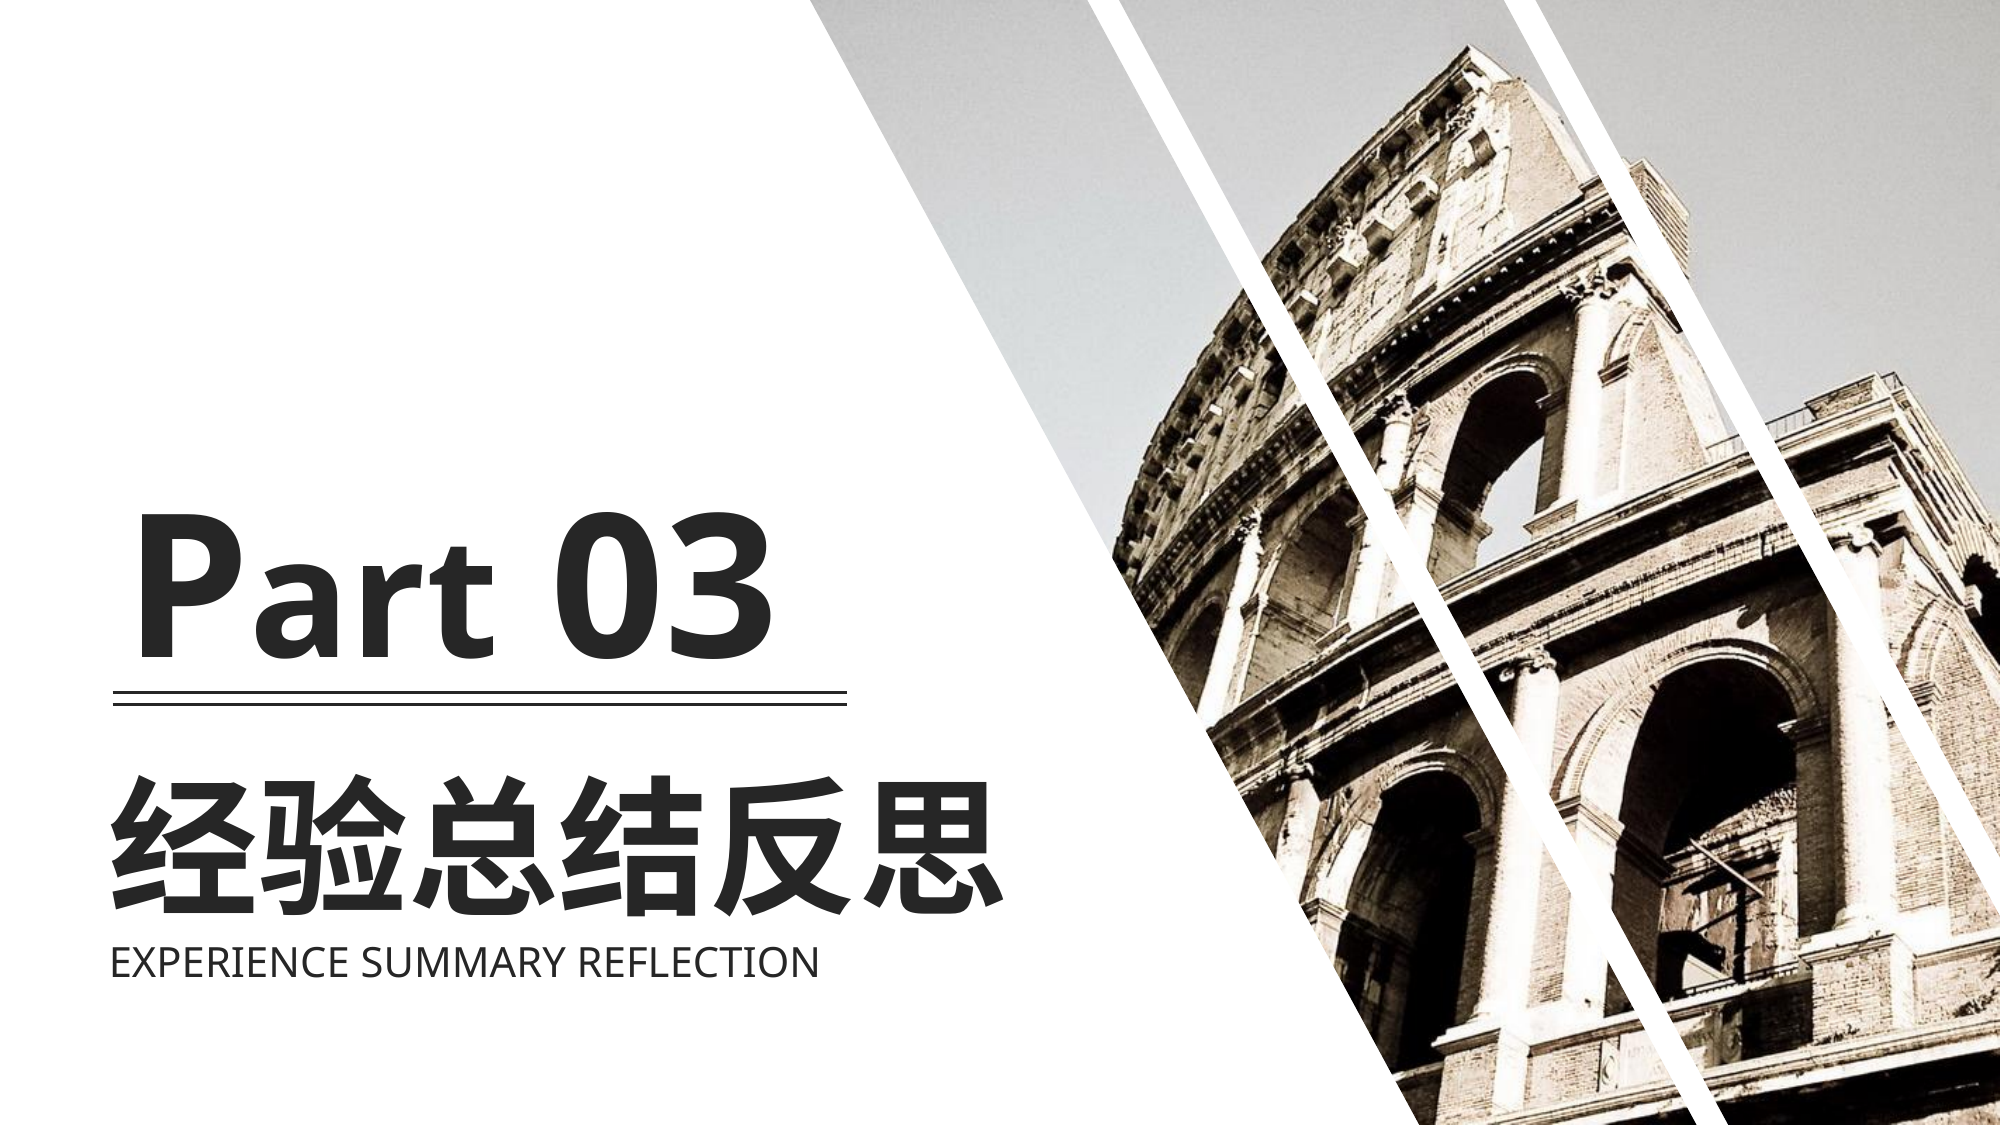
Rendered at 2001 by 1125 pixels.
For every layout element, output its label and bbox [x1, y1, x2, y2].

text_box [93, 449, 1025, 994]
picture [809, 0, 2000, 1125]
